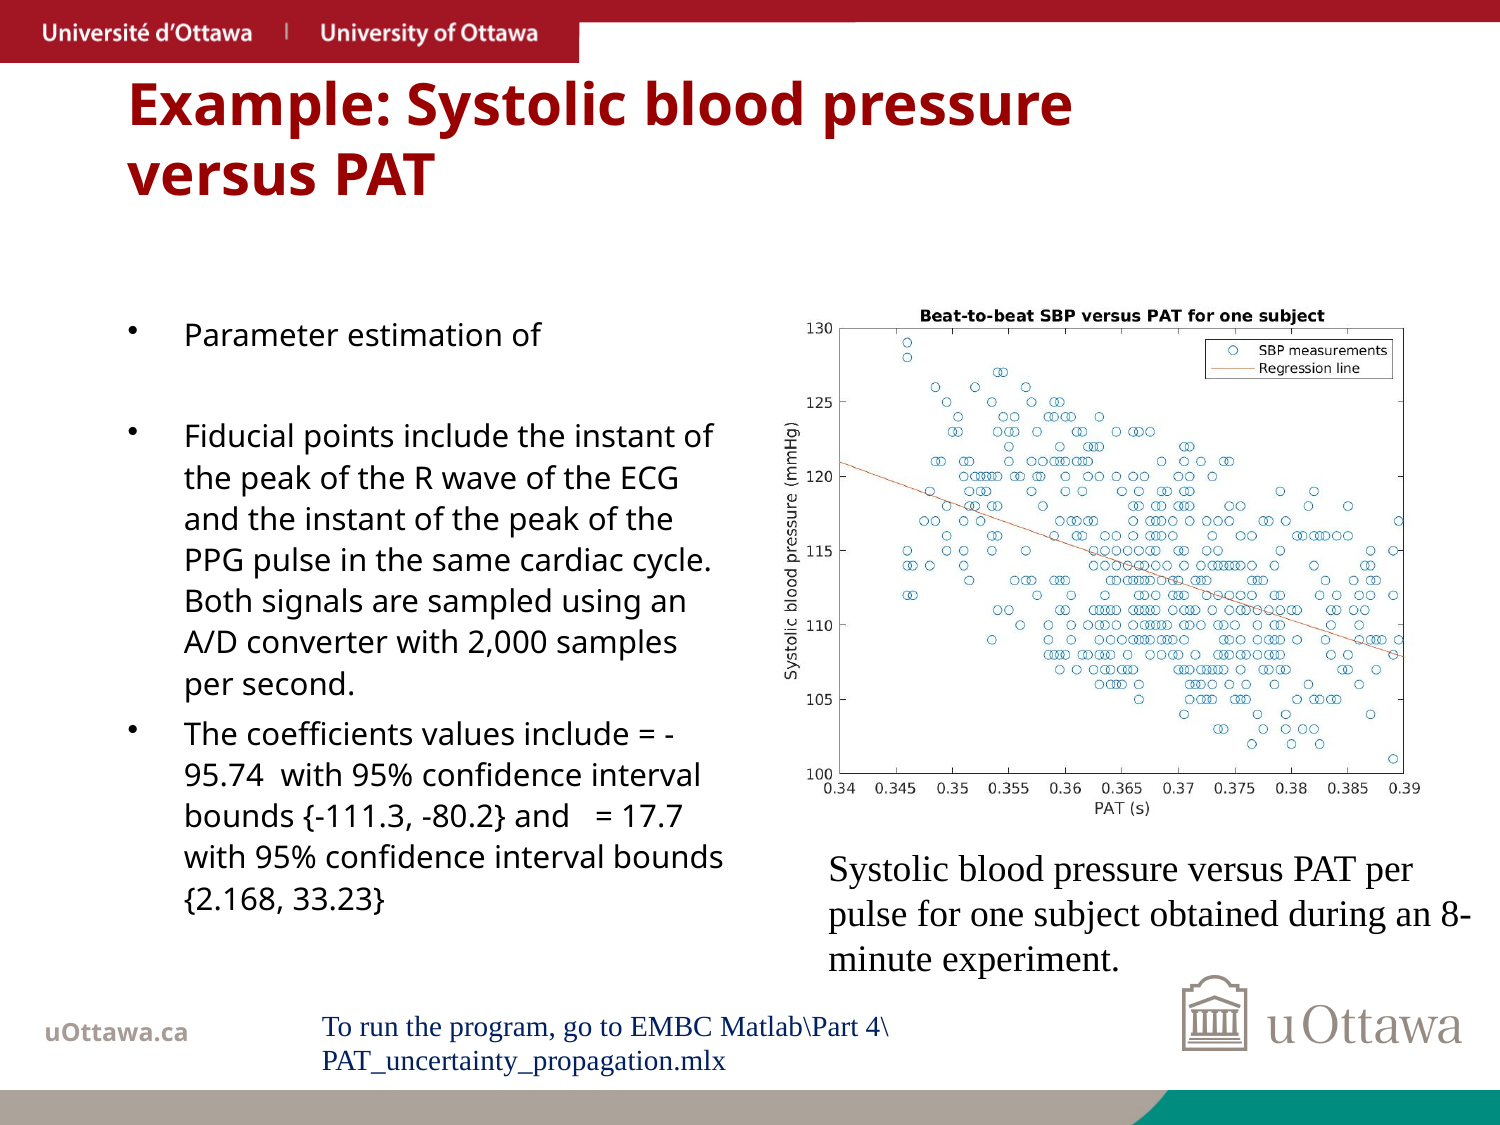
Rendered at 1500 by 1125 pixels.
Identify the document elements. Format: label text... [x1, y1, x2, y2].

text_box To run the program, go to EMBC Matlab\Part 4\PAT_uncertainty_propagation.mlx [307, 999, 1060, 1085]
text_box Systolic blood pressure versus PAT per pulse for one subject obtained during an 8-minute experiment. [813, 836, 1500, 987]
picture [0, 0, 1500, 63]
picture [0, 1090, 1500, 1125]
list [782, 307, 1421, 818]
title Example: Systolic blood pressure versus PAT [112, 62, 1188, 213]
picture [1182, 987, 1462, 1051]
